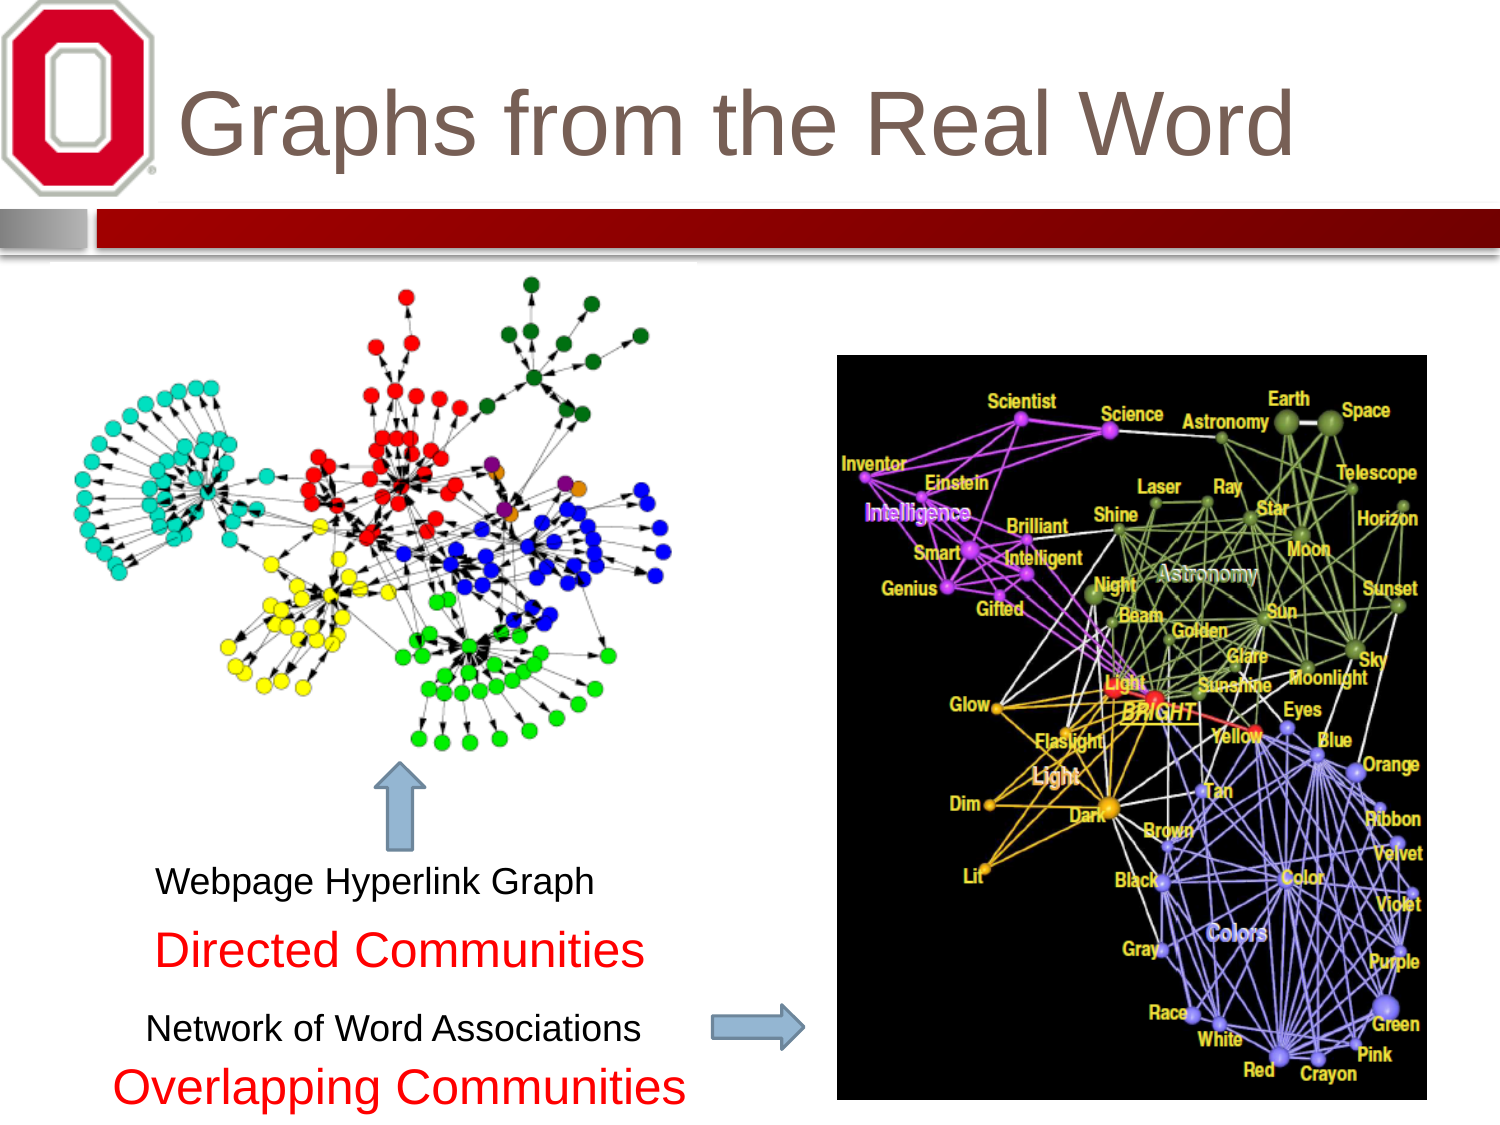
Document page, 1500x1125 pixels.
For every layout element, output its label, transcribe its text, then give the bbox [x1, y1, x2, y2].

text_box Directed Communities [125, 910, 675, 985]
title Graphs from the Real Word [162, 37, 1439, 201]
picture [49, 262, 698, 762]
text_box [373, 771, 427, 852]
picture [0, 0, 158, 208]
text_box Overlapping Communities [43, 1046, 756, 1122]
text_box Network of Word Associations [49, 996, 738, 1046]
text_box [710, 1003, 806, 1051]
text_box Webpage Hyperlink Graph [0, 849, 750, 910]
picture [837, 355, 1427, 1101]
